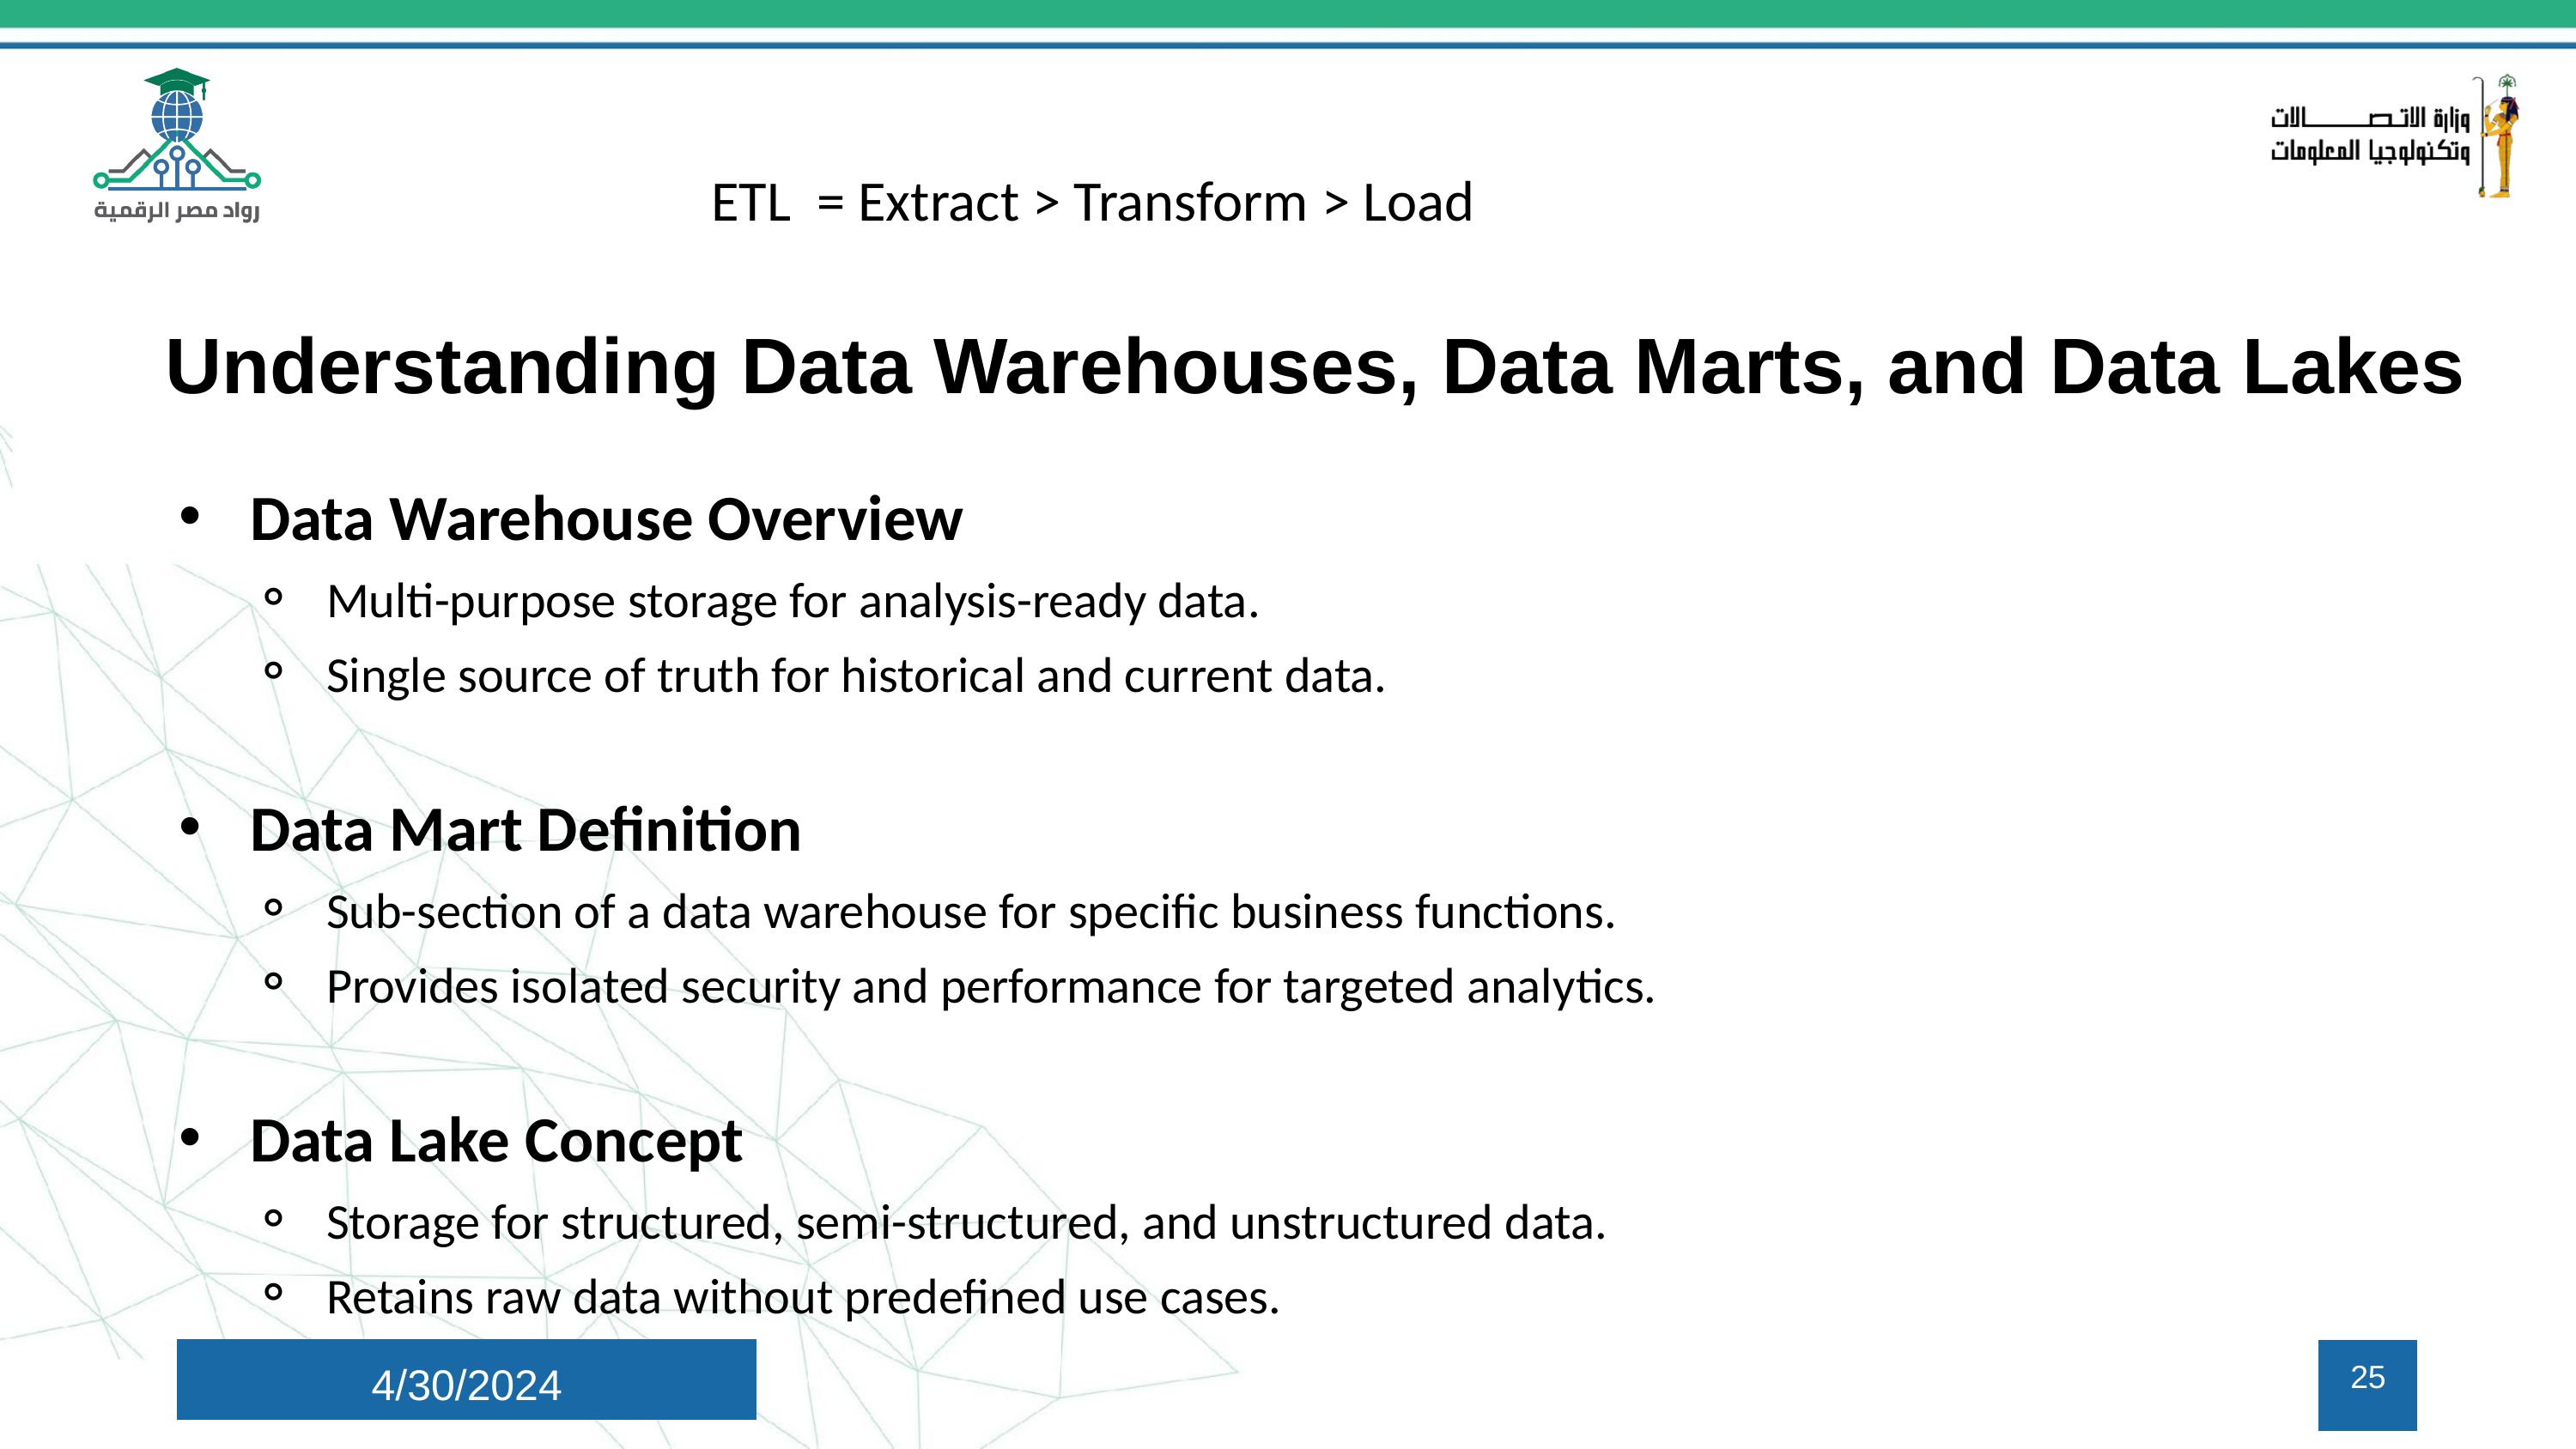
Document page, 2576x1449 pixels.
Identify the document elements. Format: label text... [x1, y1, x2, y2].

text_box [177, 1338, 757, 1420]
text_box [2263, 70, 2535, 205]
text_box 25 [1832, 1349, 2386, 1396]
text_box 4/30/2024 [190, 1347, 744, 1410]
text_box [0, 0, 2576, 1449]
text_box ETL = Extract > Transform > Load [698, 82, 1838, 271]
text_box Data Warehouse Overview Multi-purpose storage for analysis-ready data. Single source of truth for historical and current data. Data Mart Definition Sub-section of a data warehouse for specific business functions. Provides isolated security and performance for targeted analytics. Data Lake Concept Storage for structured, semi-structured, and unstructured data. Retains raw data without predefined use cases. [107, 465, 2497, 1324]
text_box Understanding Data Warehouses, Data Marts, and Data Lakes [165, 287, 2576, 409]
text_box [19, 0, 335, 294]
text_box [2318, 1339, 2417, 1432]
